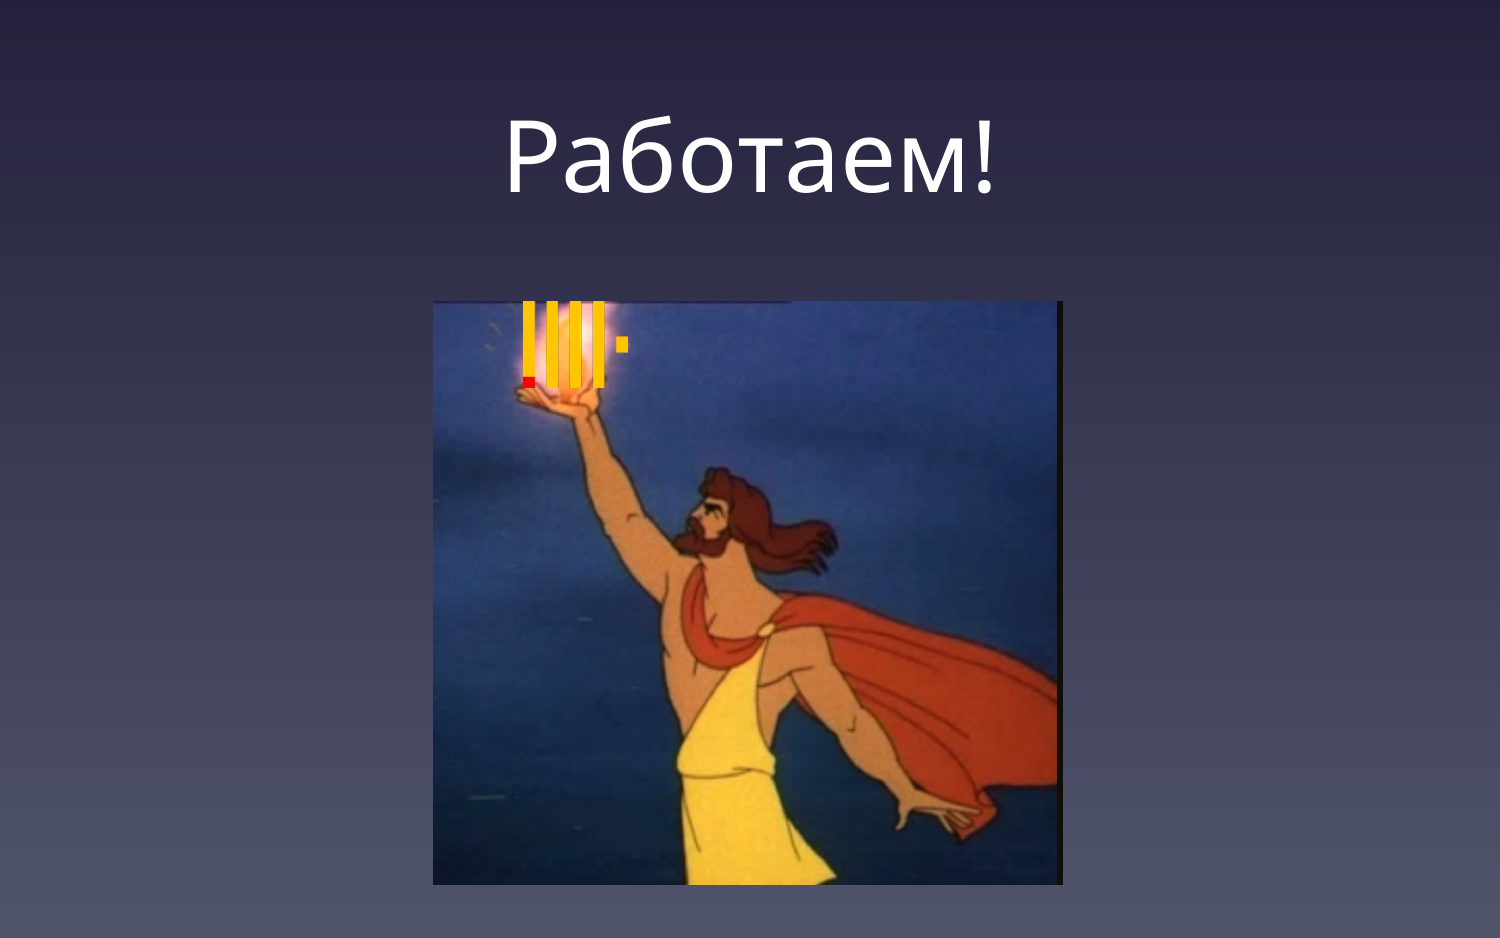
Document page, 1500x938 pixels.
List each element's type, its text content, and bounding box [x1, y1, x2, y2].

list Работаем! [75, 28, 1425, 218]
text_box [432, 300, 1063, 885]
